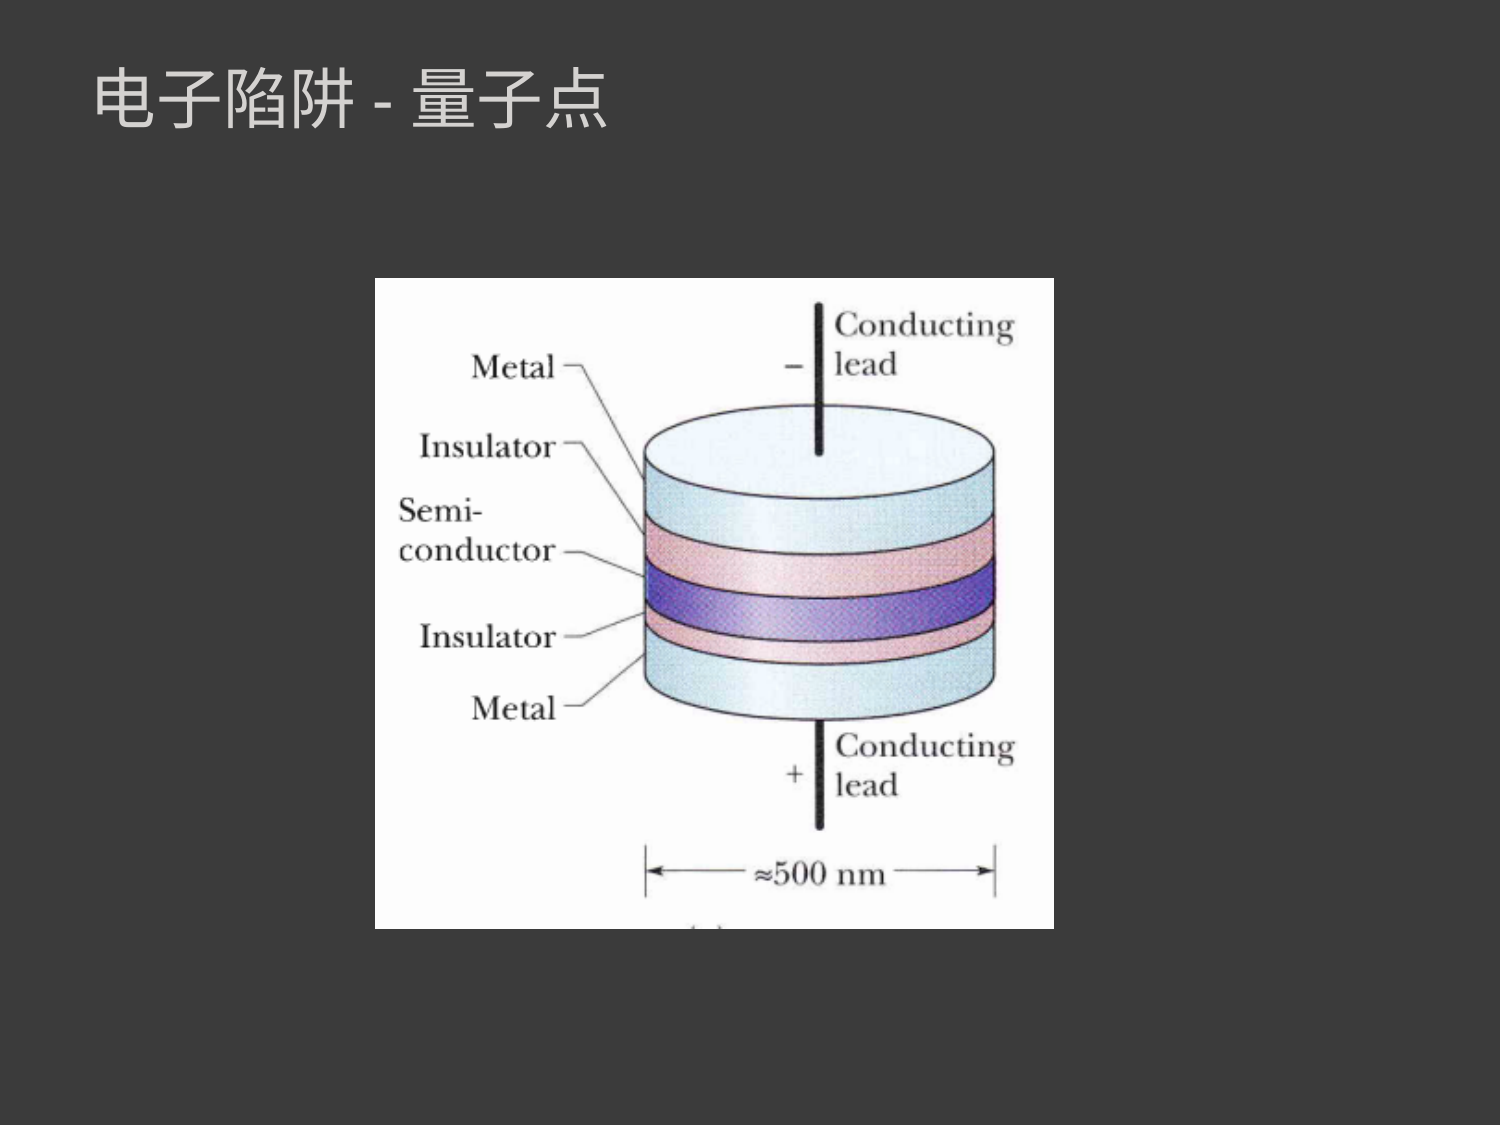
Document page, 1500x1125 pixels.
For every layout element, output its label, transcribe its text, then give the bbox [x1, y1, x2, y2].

title 电子陷阱-量子点 [75, 45, 1425, 149]
picture [375, 278, 1054, 929]
